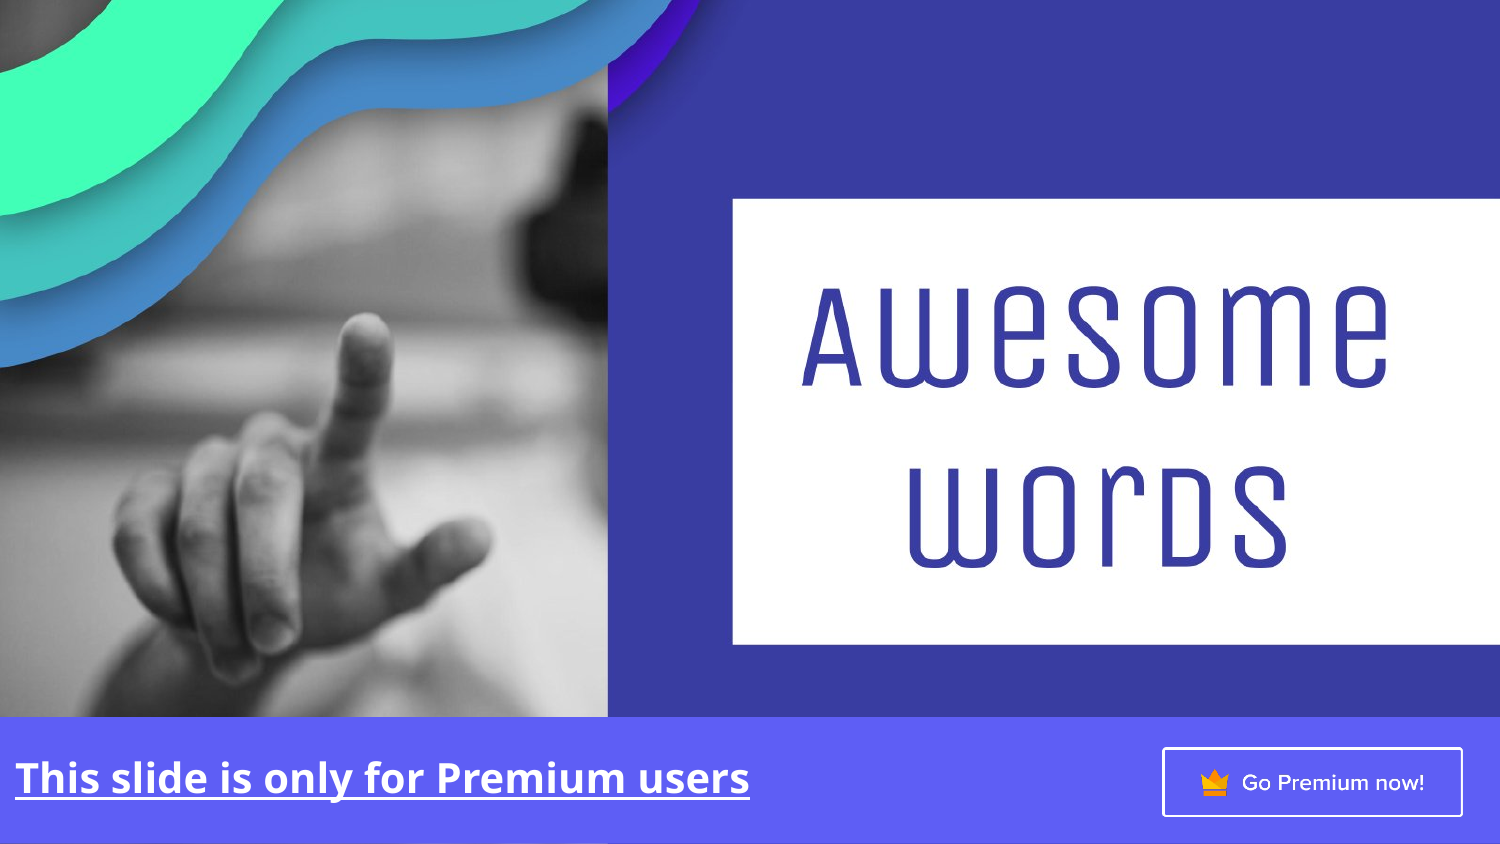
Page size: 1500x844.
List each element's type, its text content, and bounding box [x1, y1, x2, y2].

text_box This slide is only for Premium users [0, 717, 1500, 844]
picture [0, 0, 1500, 717]
picture [1162, 747, 1463, 817]
